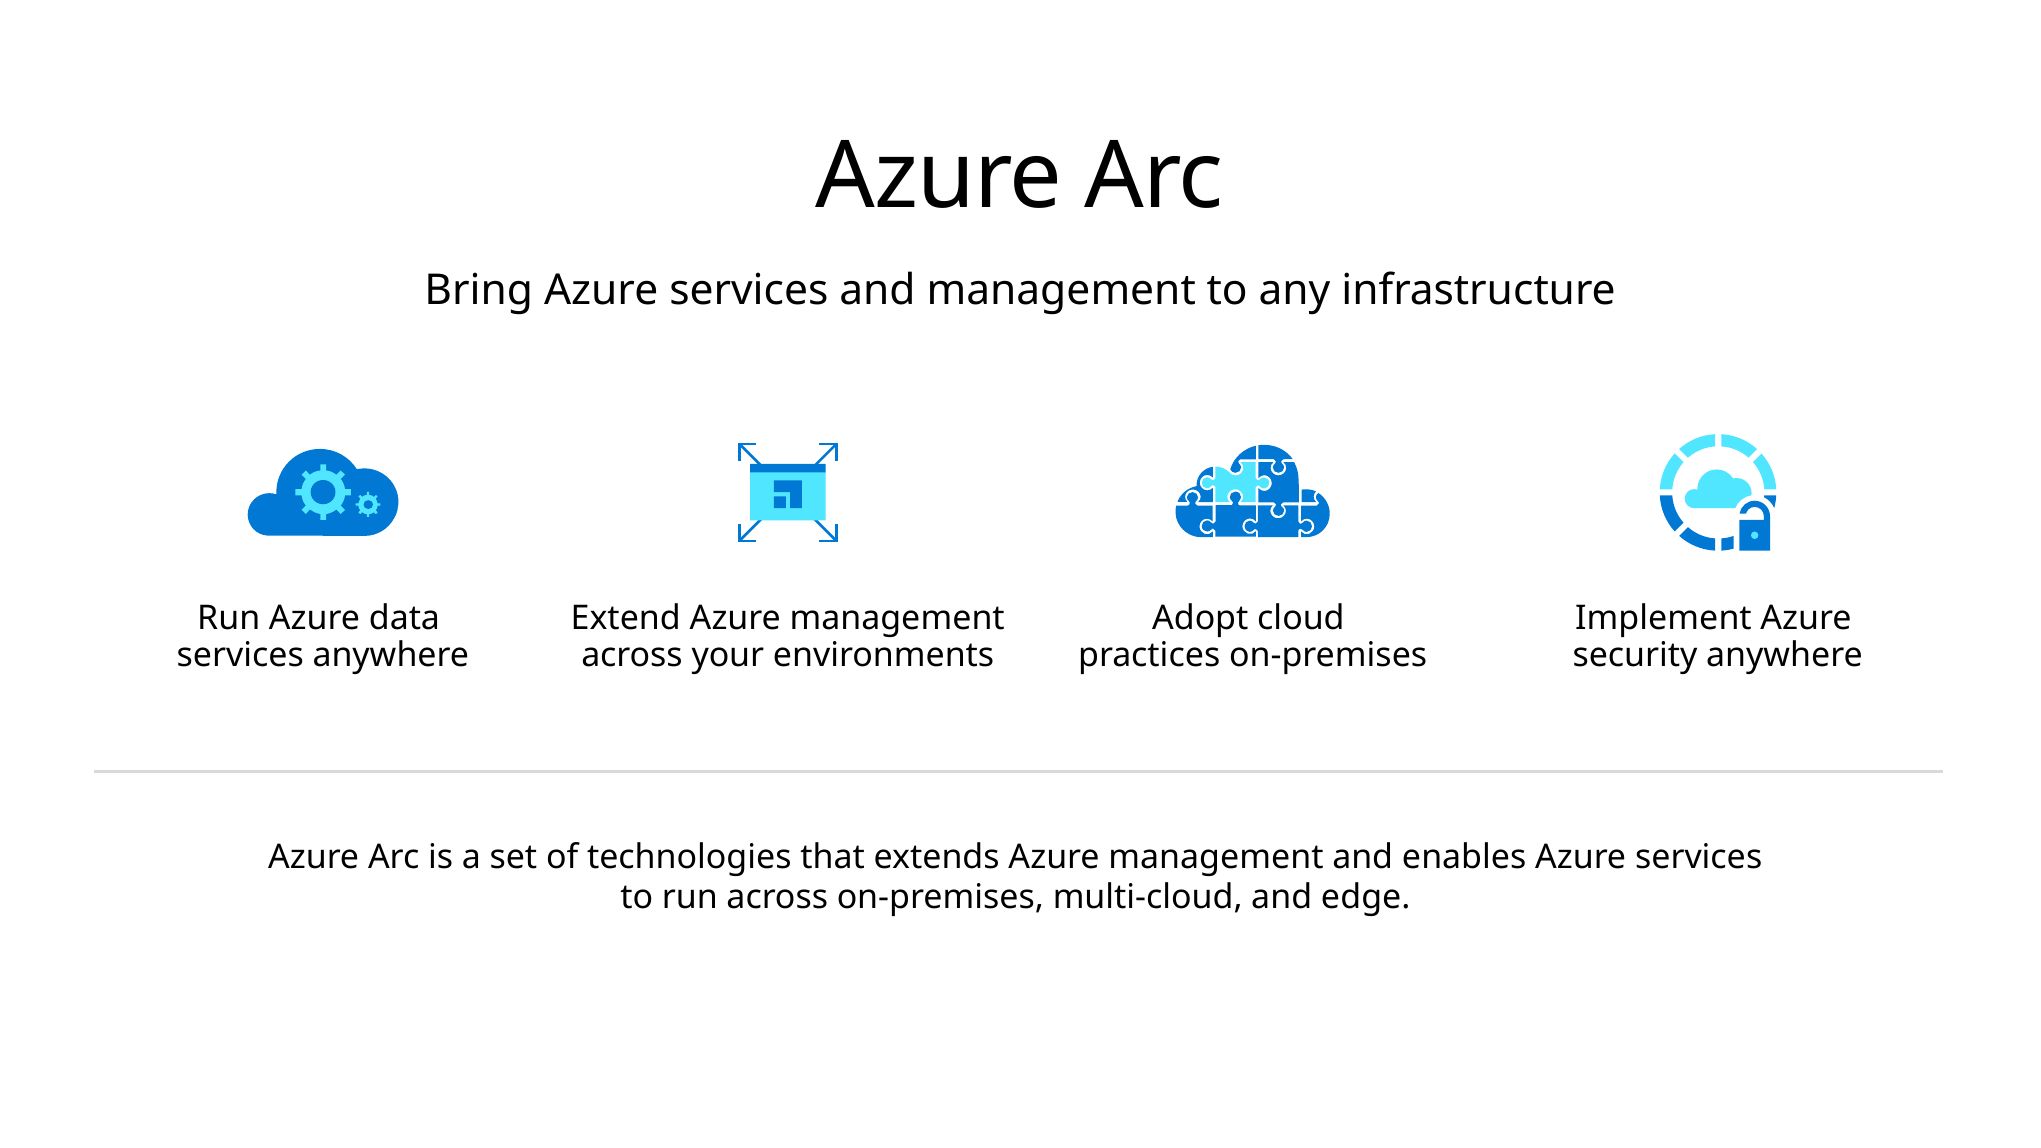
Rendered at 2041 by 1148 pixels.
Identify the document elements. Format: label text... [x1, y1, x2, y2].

text_box Bring Azure services and management to any infrastructure [424, 262, 1616, 314]
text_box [97, 423, 1944, 706]
text_box Azure Arc [815, 113, 1225, 227]
text_box Azure Arc is a set of technologies that extends Azure management and enables Azure services to run across on-premises, multi-cloud, and edge. [97, 834, 1943, 886]
